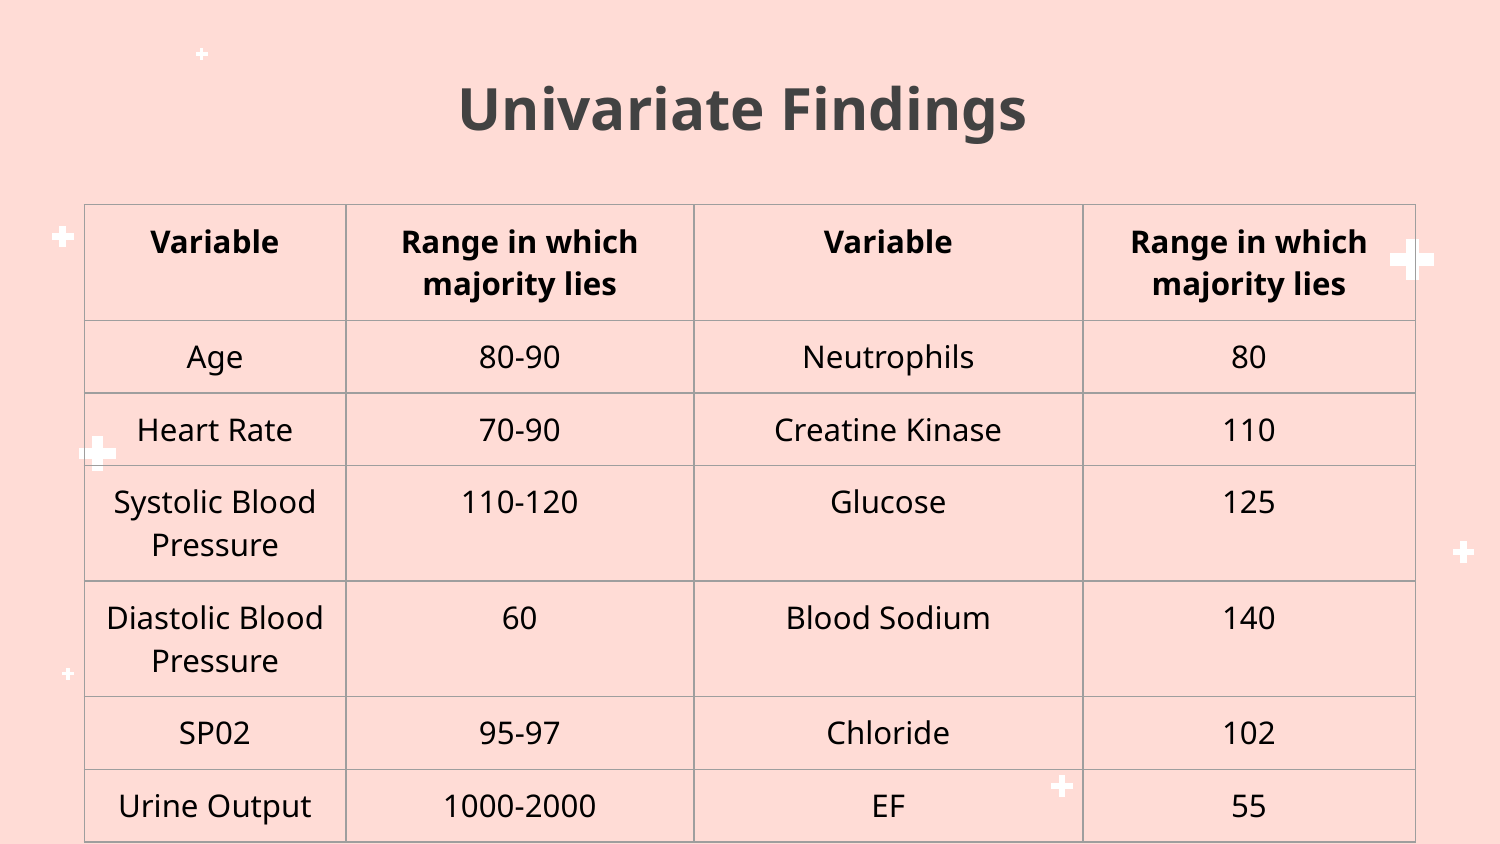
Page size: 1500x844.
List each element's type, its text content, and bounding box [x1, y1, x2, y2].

table_cell 125 [1084, 466, 1415, 580]
table_cell 110 [1084, 394, 1415, 465]
table_cell 1000-2000 [347, 770, 693, 841]
table_cell Glucose [695, 466, 1082, 580]
table_header Range in which majority lies [347, 205, 693, 320]
table_cell EF [695, 770, 1082, 841]
table_cell Urine Output [85, 770, 345, 841]
table_cell Chloride [695, 697, 1082, 769]
table_cell 80-90 [347, 321, 693, 392]
table_cell Creatine Kinase [695, 394, 1082, 465]
table_cell 55 [1084, 770, 1415, 841]
table_header Range in which majority lies [1084, 205, 1415, 320]
table_header Variable [695, 205, 1082, 320]
title Univariate Findings [116, 56, 1383, 151]
table_cell Heart Rate [85, 394, 345, 465]
table_cell 102 [1084, 697, 1415, 769]
table_cell 140 [1084, 582, 1415, 696]
table_cell Systolic Blood Pressure [85, 466, 345, 580]
table_cell Diastolic Blood Pressure [85, 582, 345, 696]
table_cell 70-90 [347, 394, 693, 465]
table_cell Age [85, 321, 345, 392]
table_cell Blood Sodium [695, 582, 1082, 696]
table_cell 80 [1084, 321, 1415, 392]
table_cell SP02 [85, 697, 345, 769]
table_cell 60 [347, 582, 693, 696]
table_cell 95-97 [347, 697, 693, 769]
table_cell Neutrophils [695, 321, 1082, 392]
table_cell 110-120 [347, 466, 693, 580]
table_header Variable [85, 205, 345, 320]
